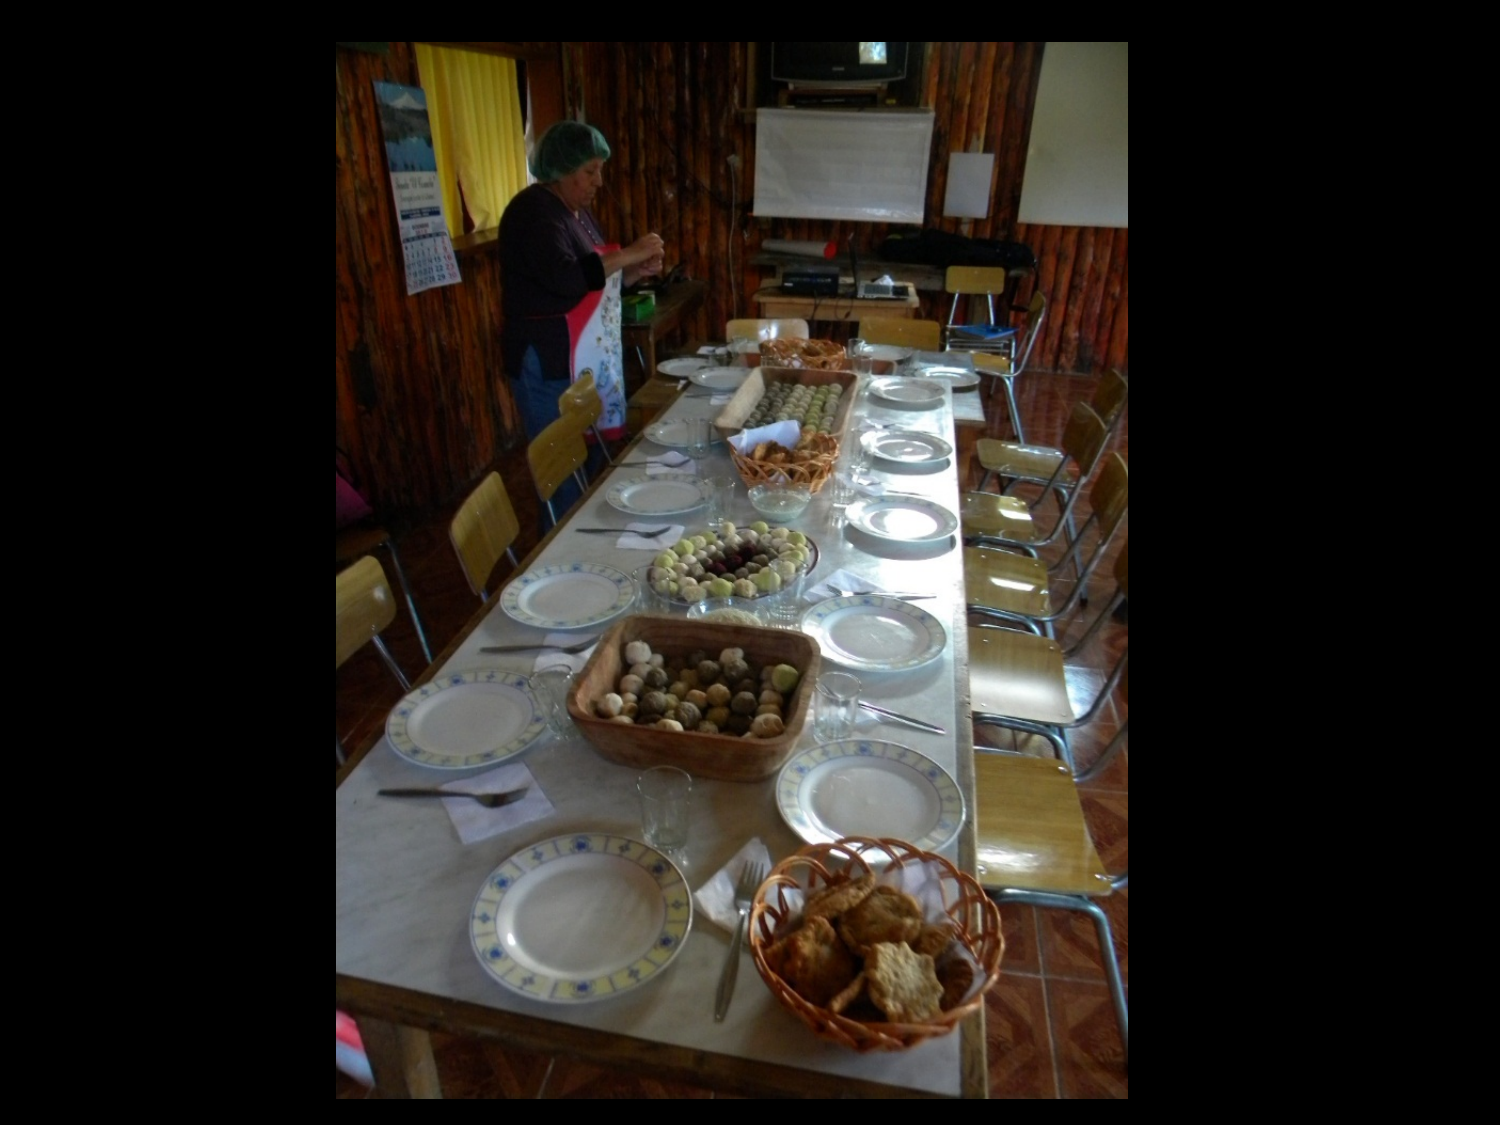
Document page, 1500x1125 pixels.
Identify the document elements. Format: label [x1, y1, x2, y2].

list [336, 42, 1129, 1099]
